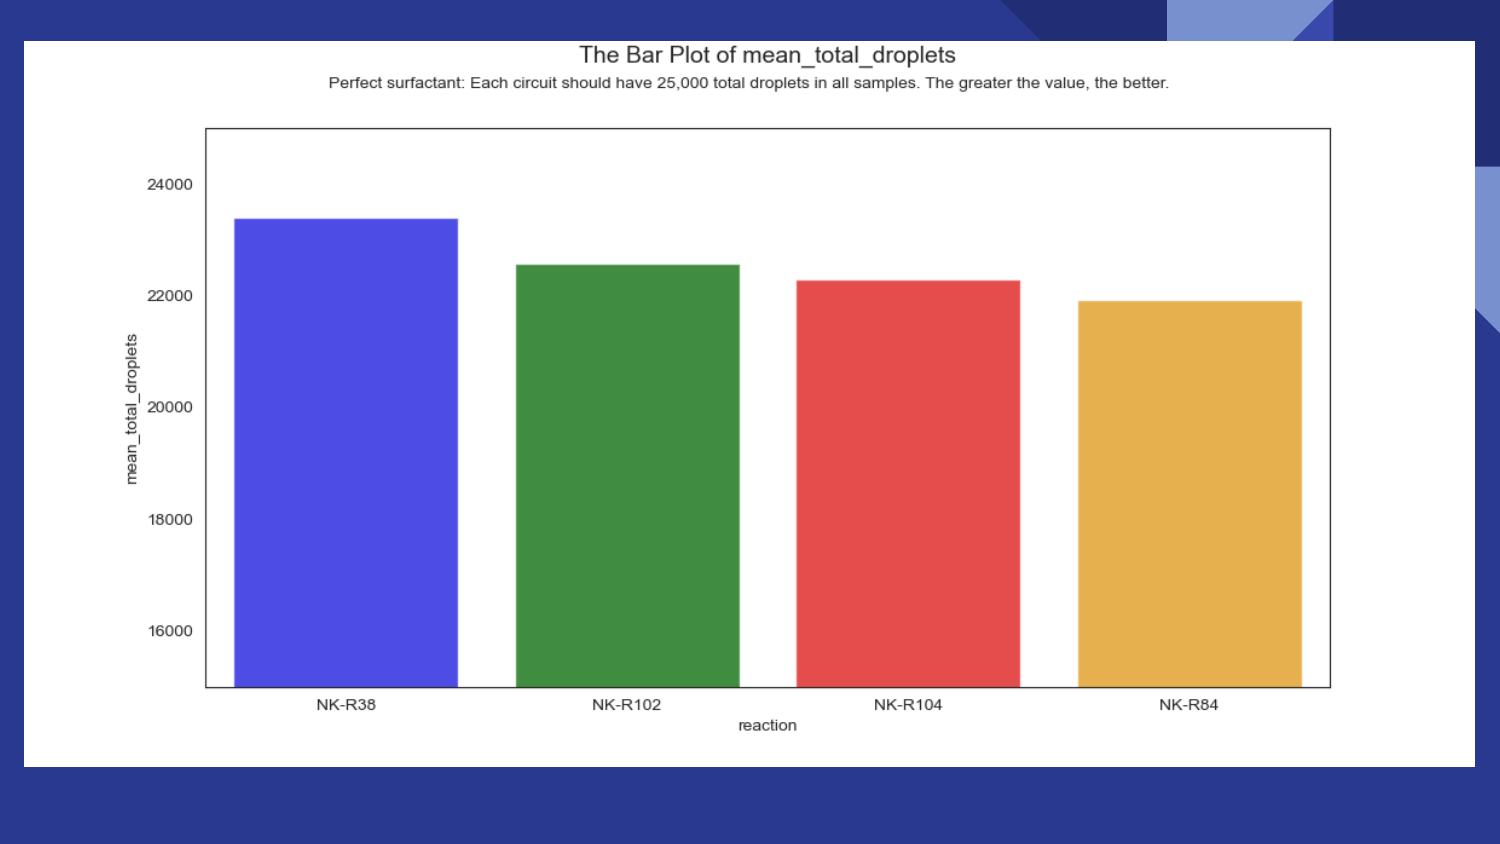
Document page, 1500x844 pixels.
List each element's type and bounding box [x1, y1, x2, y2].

picture [24, 41, 1476, 767]
